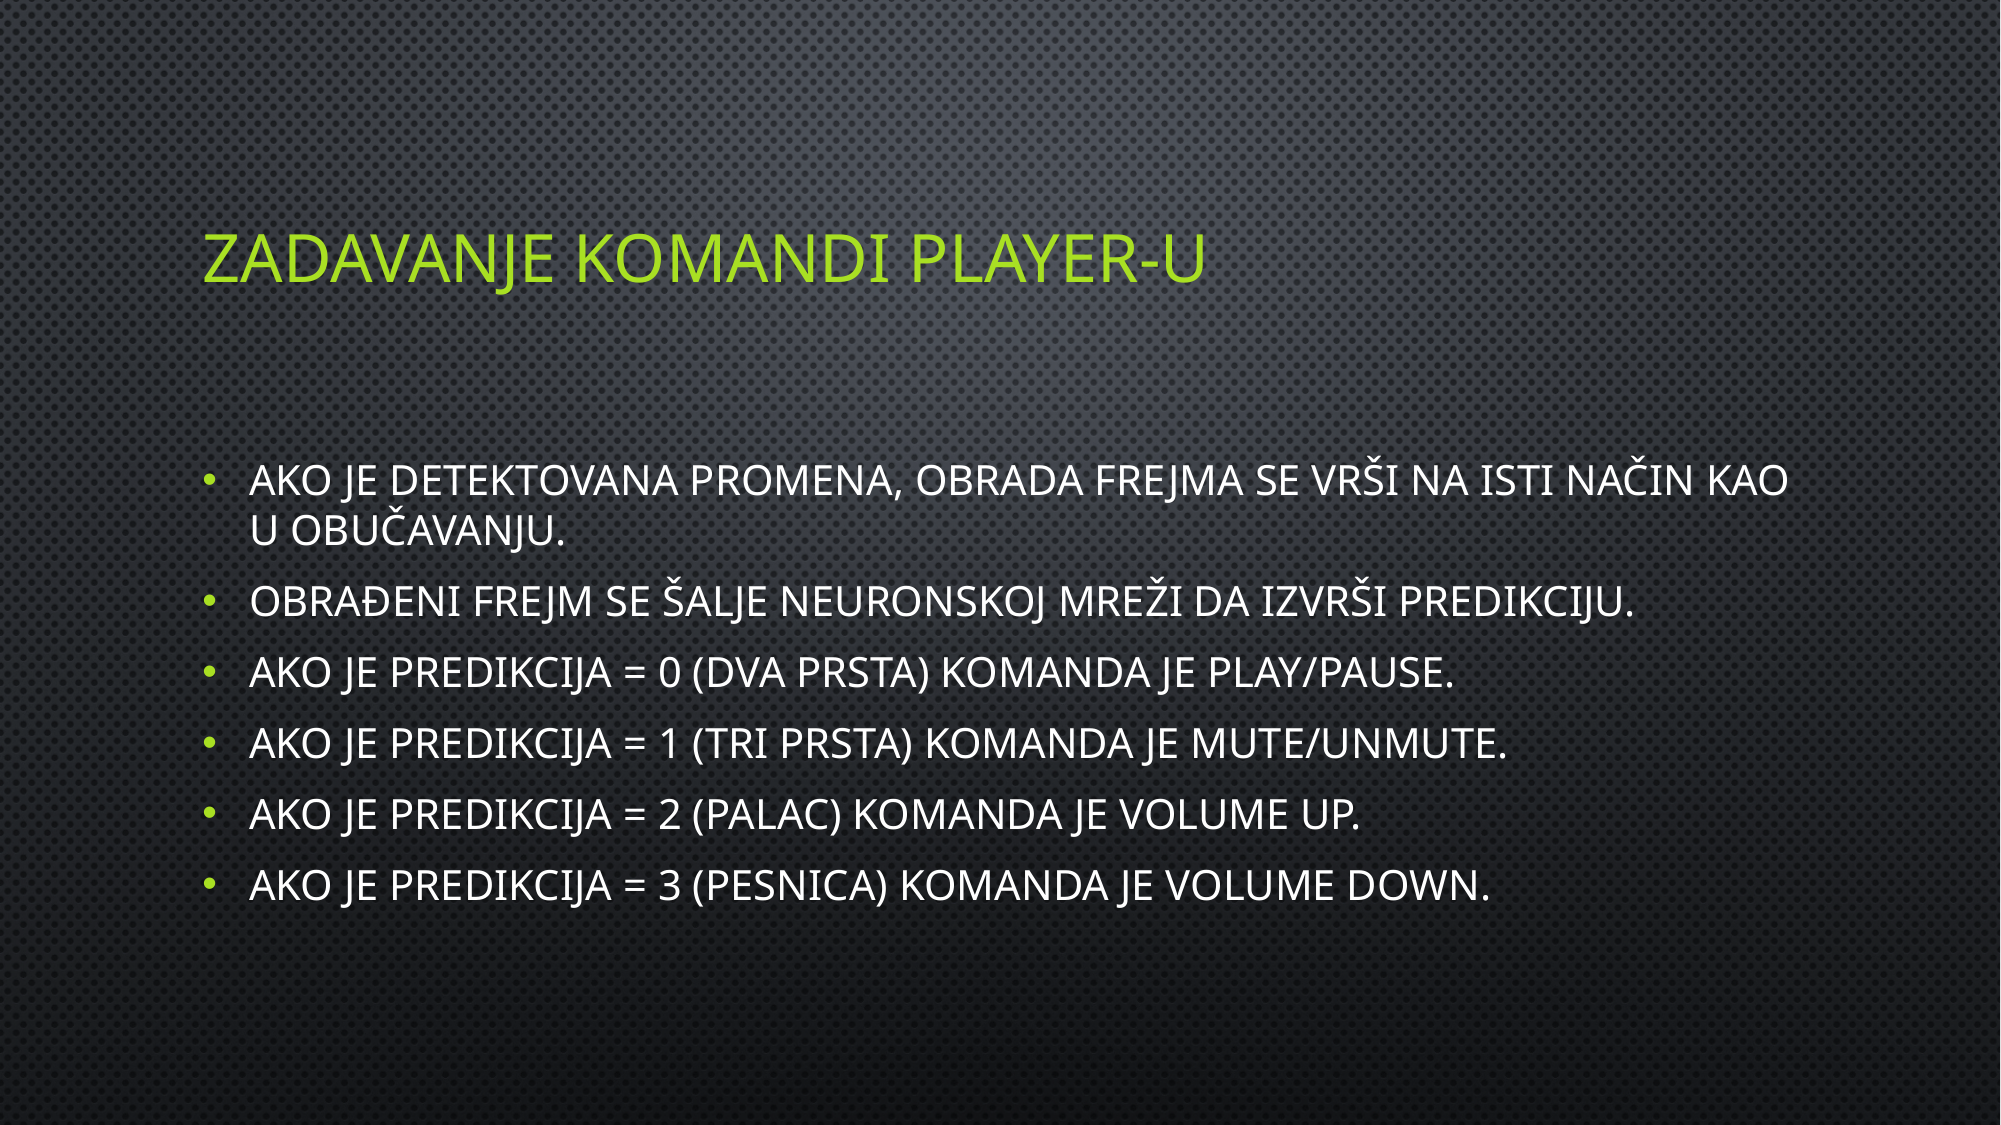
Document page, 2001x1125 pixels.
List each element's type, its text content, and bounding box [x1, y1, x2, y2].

list Ako je detektovana promena, obrada frejma se vrši na isti način kao u obučavanju. Obrađeni frejm se šalje neuronskoj mreži da izvrši predikciju. Ako je predikcija = 0 (dva prsta) komanda je play/pause. Ako je predikcija = 1 (tri prsta) komanda je mute/unmute. Ako je predikcija = 2 (palac) komanda je volume up. Ako je predikcija = 3 (pesnica) komanda je volume down. [187, 412, 1813, 950]
title Zadavanje komandi player-u [187, 99, 1813, 412]
